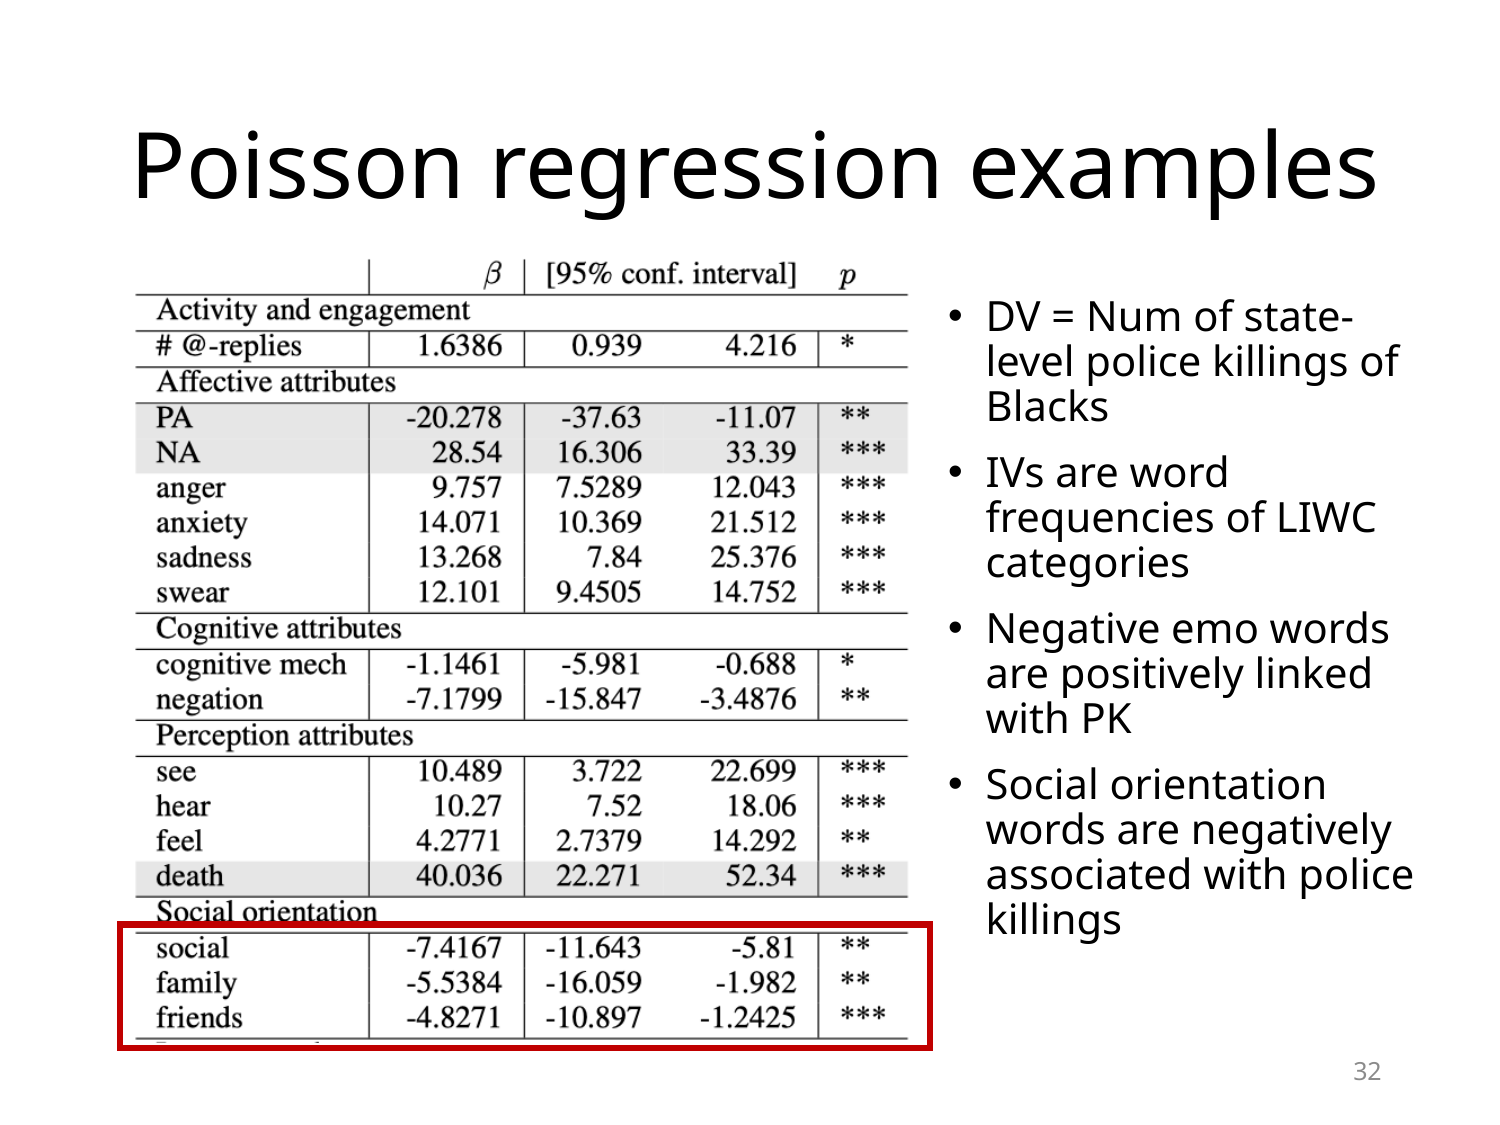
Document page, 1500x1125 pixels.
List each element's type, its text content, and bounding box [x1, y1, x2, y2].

list DV = Num of state-level police killings of Blacks IVs are word frequencies of LIWC categories Negative emo words are positively linked with PK Social orientation words are negatively associated with police killings [933, 287, 1430, 1002]
slide_number 32 [1059, 1042, 1397, 1103]
picture [115, 246, 931, 1043]
title Poisson regression examples [115, 59, 1410, 278]
text_box [119, 1043, 931, 1049]
